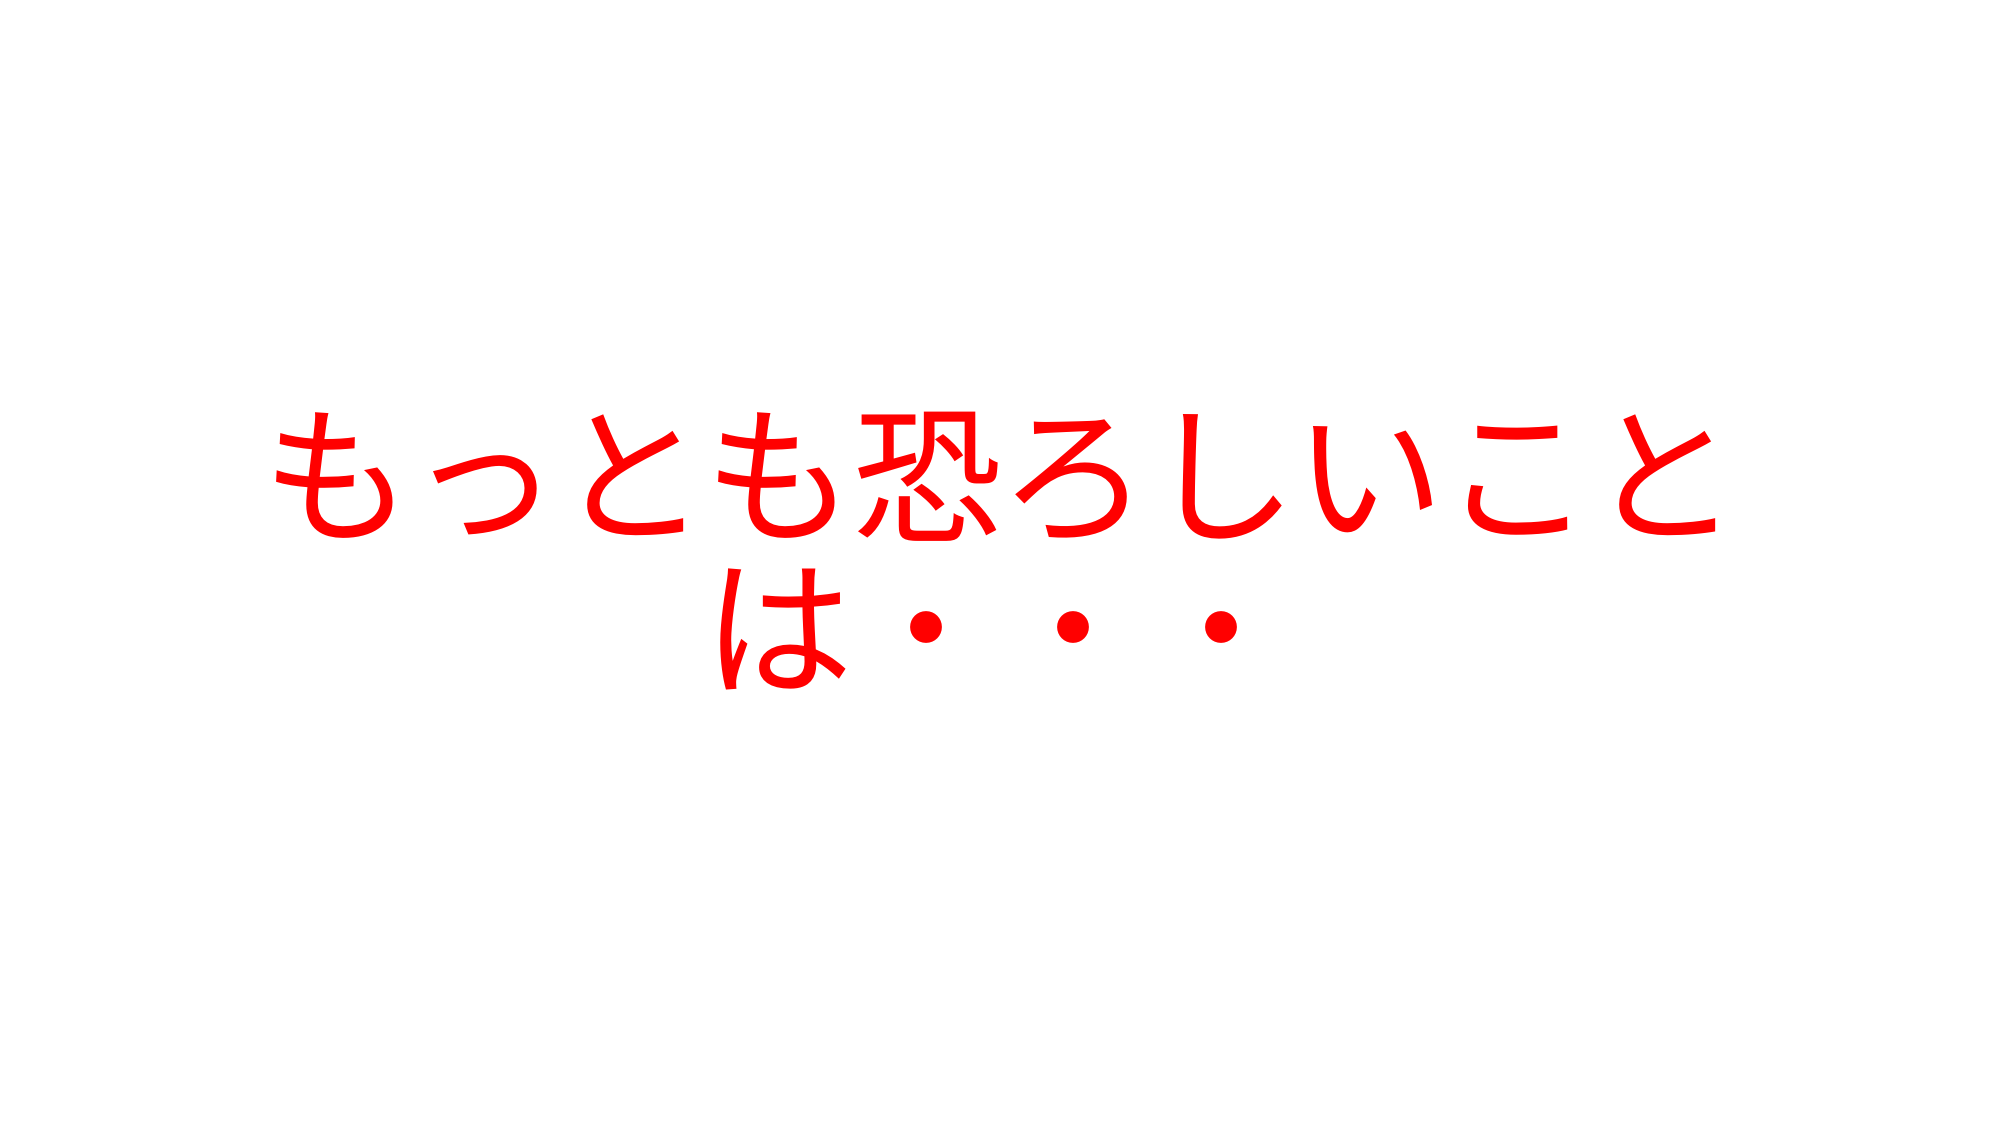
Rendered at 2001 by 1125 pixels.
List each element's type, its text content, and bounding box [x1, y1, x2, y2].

title もっとも恐ろしいことは・・・ [194, 346, 1806, 779]
